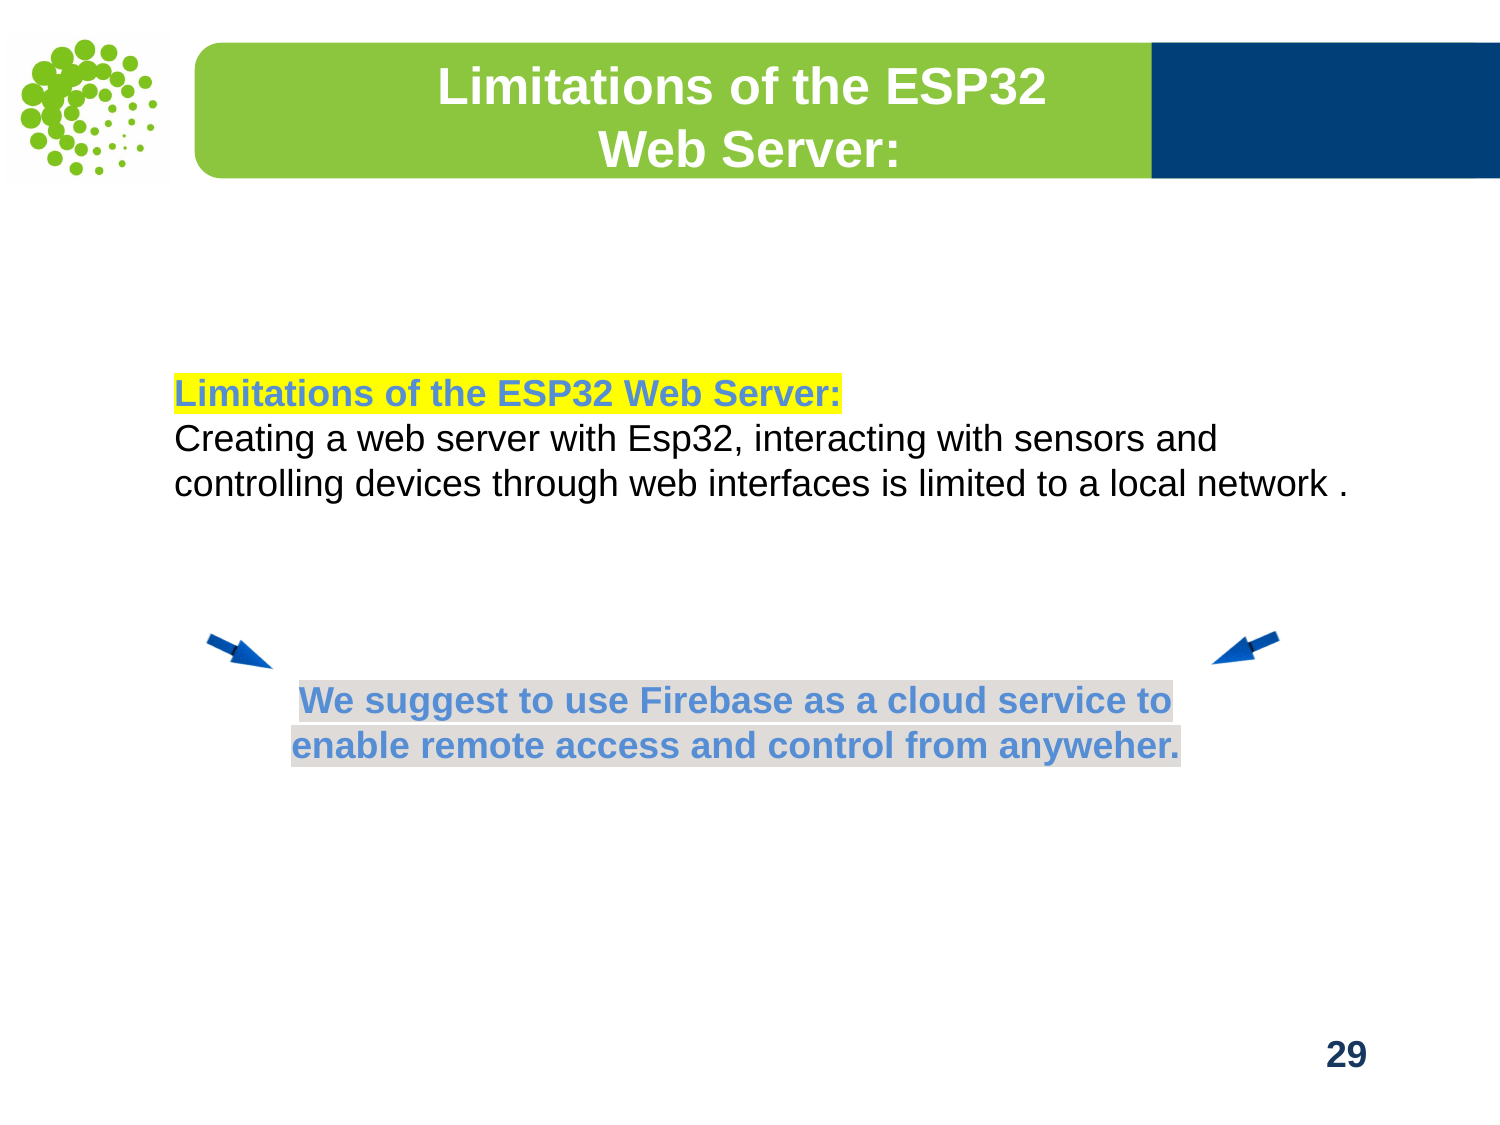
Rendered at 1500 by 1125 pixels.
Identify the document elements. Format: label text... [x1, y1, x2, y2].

text_box Limitations of the ESP32 Web Server: Creating a web server with Esp32, interacting with sensors and controlling devices through web interfaces is limited to a local network . [159, 361, 1365, 557]
picture [1197, 615, 1293, 683]
text_box We suggest to use Firebase as a cloud service to enable remote access and control from anyweher. [255, 668, 1217, 819]
picture [1286, 987, 1471, 1125]
title Limitations of the ESP32 Web Server: [75, 45, 1425, 233]
picture [5, 33, 172, 185]
text_box 29 [1227, 1004, 1466, 1102]
picture [192, 619, 288, 689]
